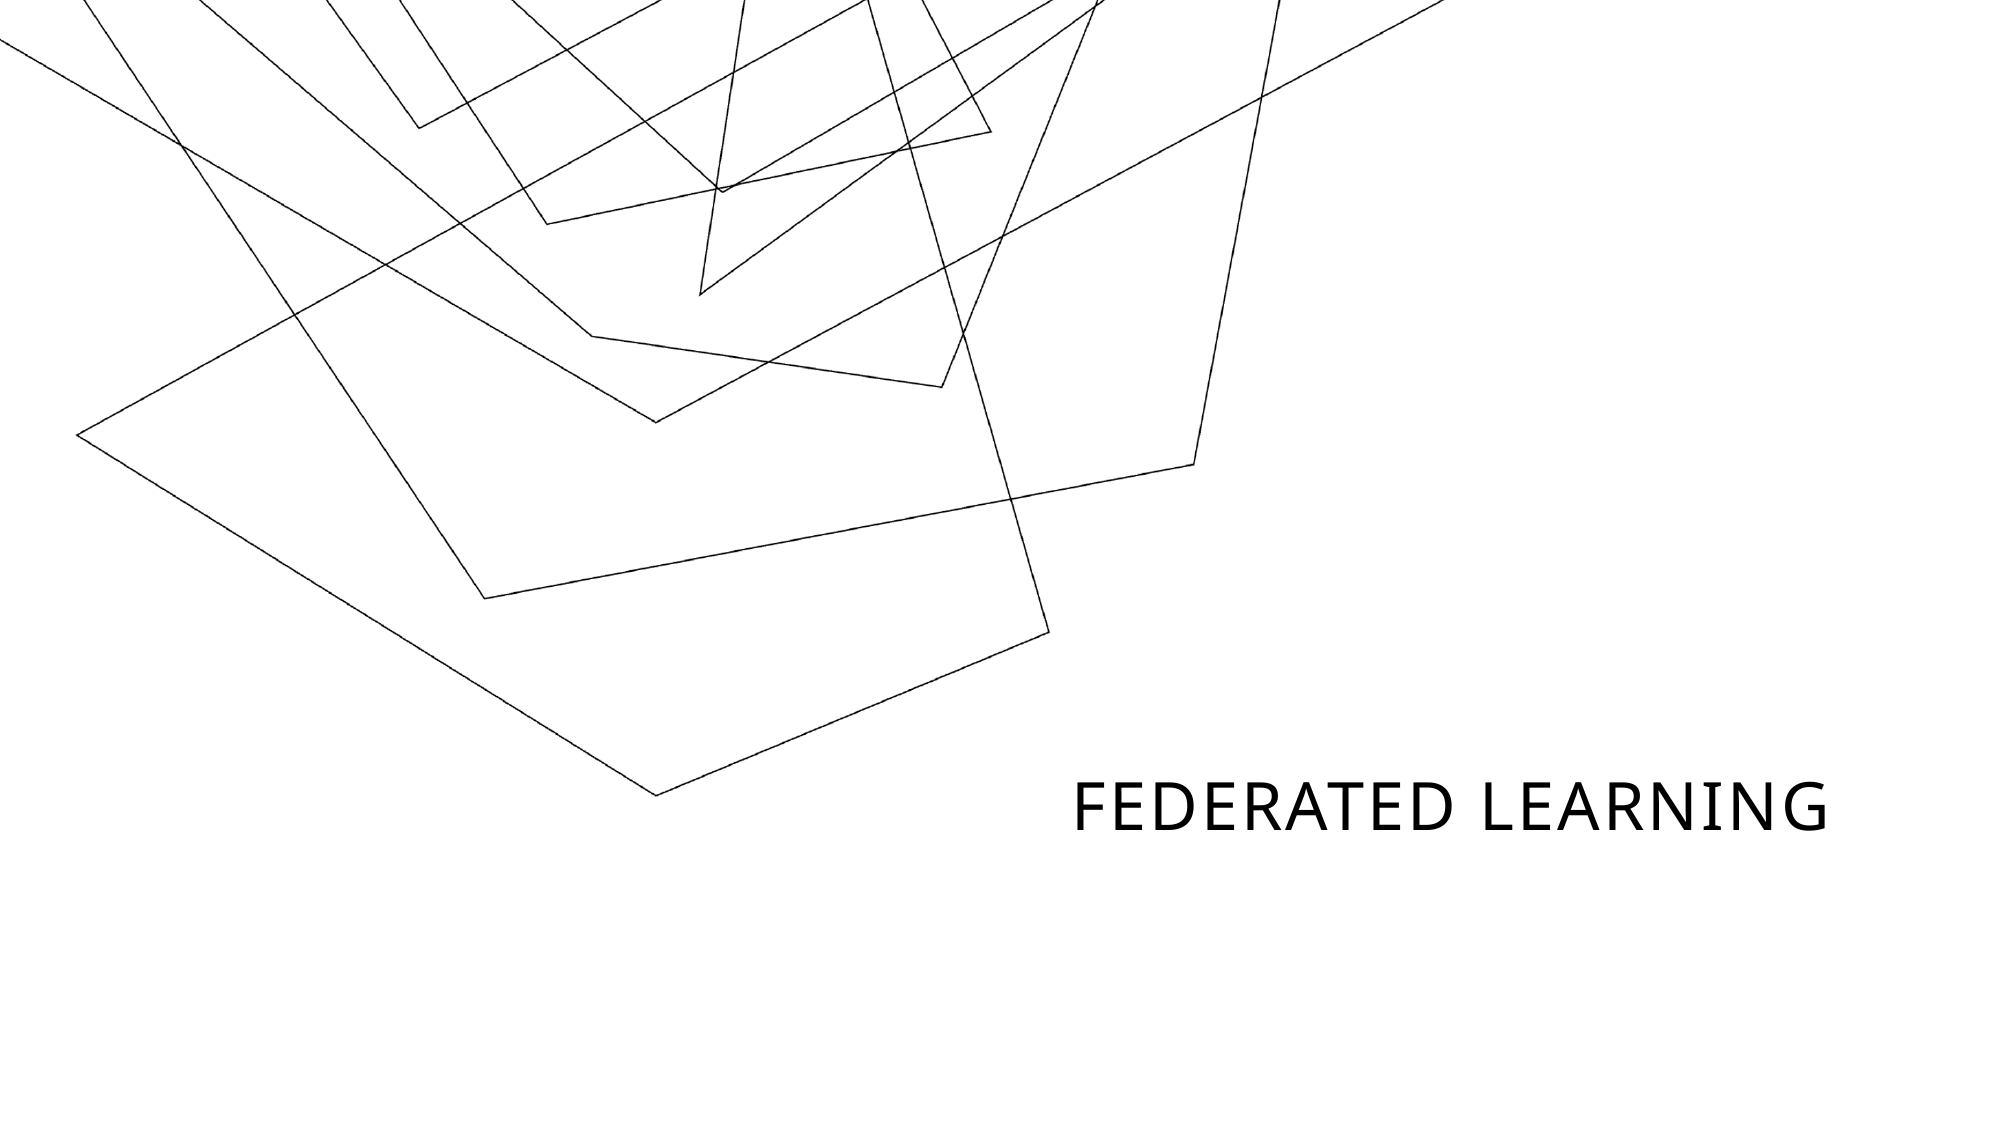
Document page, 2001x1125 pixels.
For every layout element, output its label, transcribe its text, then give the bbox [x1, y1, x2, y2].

title Federated Learning [1056, 546, 1868, 1072]
picture [0, 0, 1557, 830]
